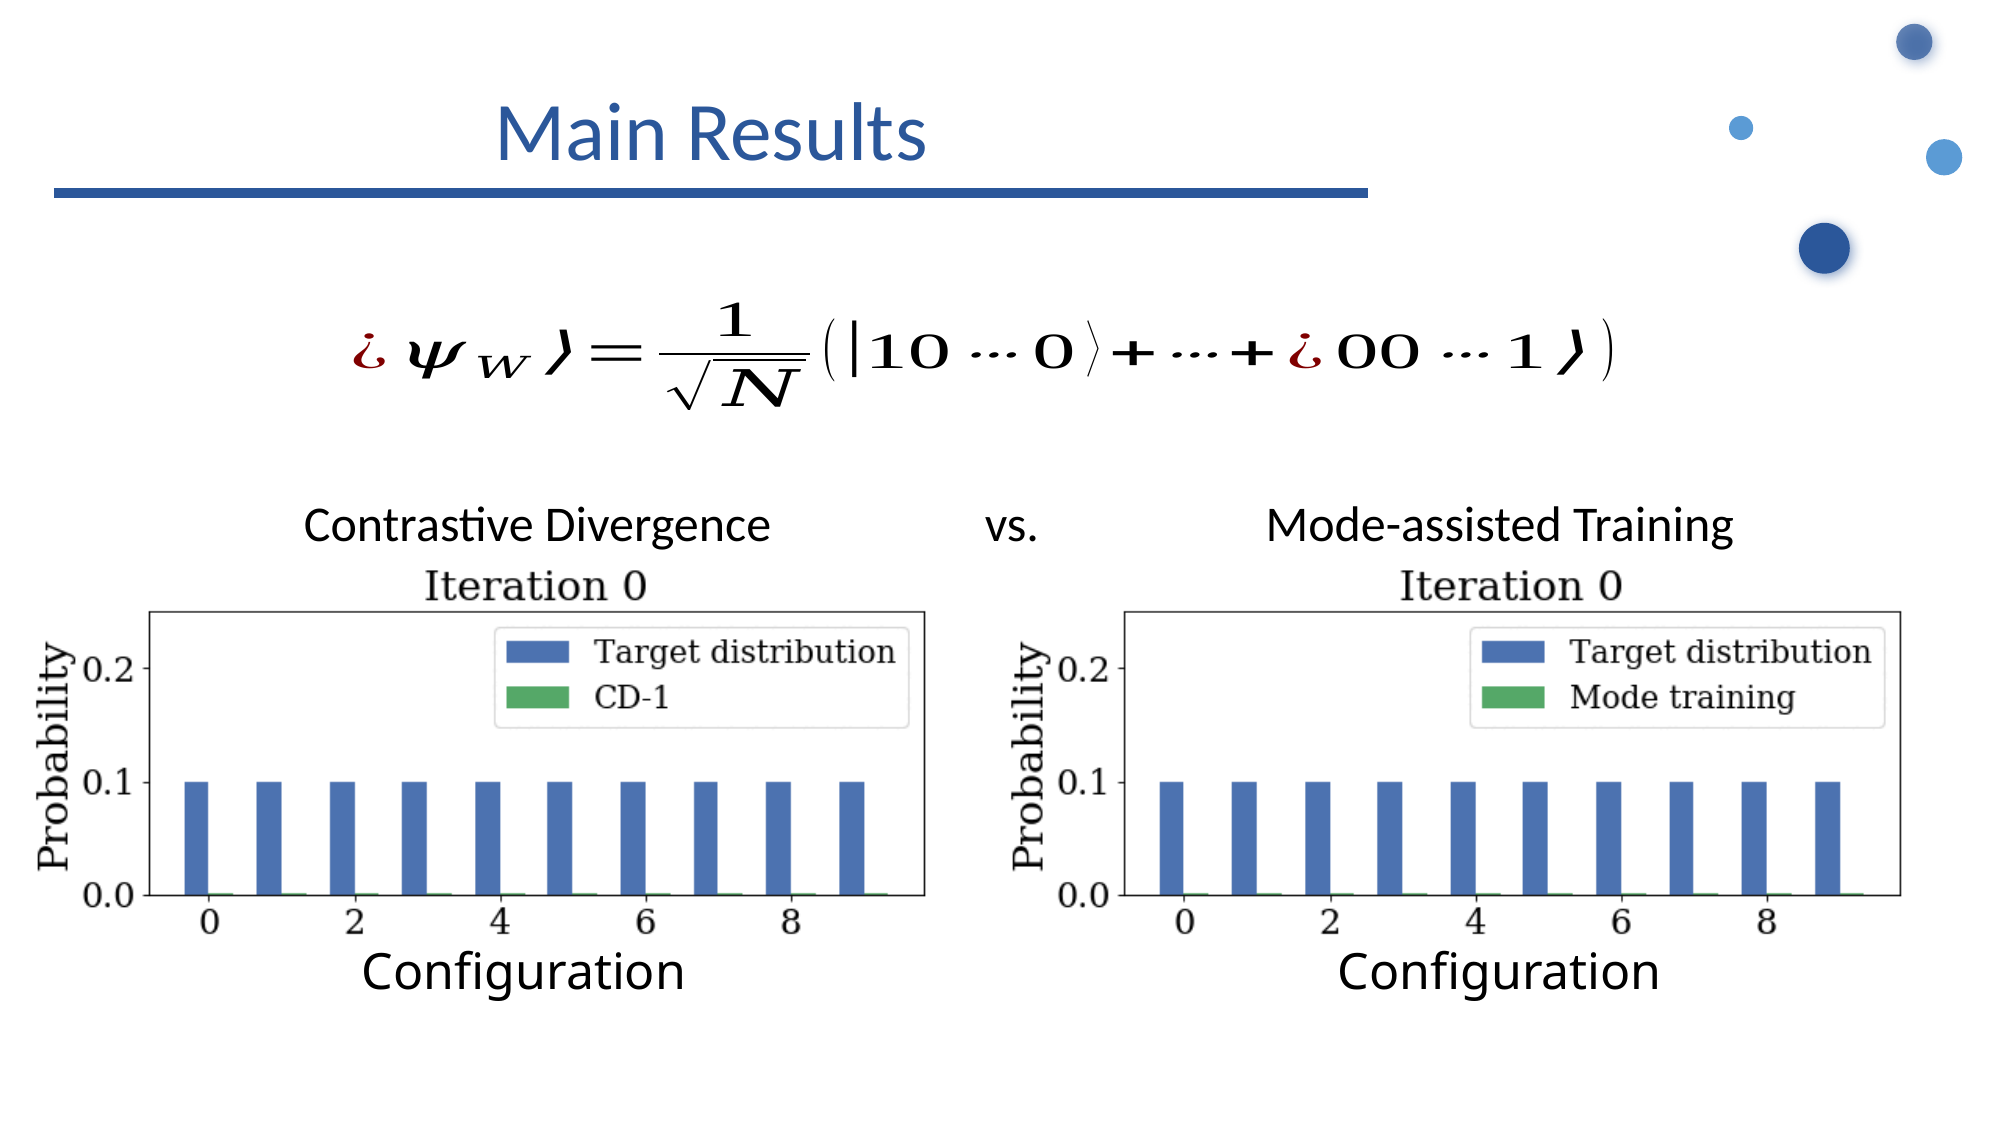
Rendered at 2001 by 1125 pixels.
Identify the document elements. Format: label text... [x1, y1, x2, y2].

text_box [1895, 22, 1934, 62]
picture [24, 566, 2000, 942]
text_box Configuration [328, 942, 720, 1007]
text_box [1924, 138, 1964, 177]
text_box Mode-assisted Training [1340, 483, 1828, 559]
text_box Main Results [53, 69, 1369, 185]
text_box [1797, 221, 1851, 275]
text_box [1727, 114, 1755, 142]
text_box Configuration [1304, 942, 1696, 1007]
text_box vs. [683, 483, 1340, 559]
text_box Contrastive Divergence [209, 483, 683, 559]
